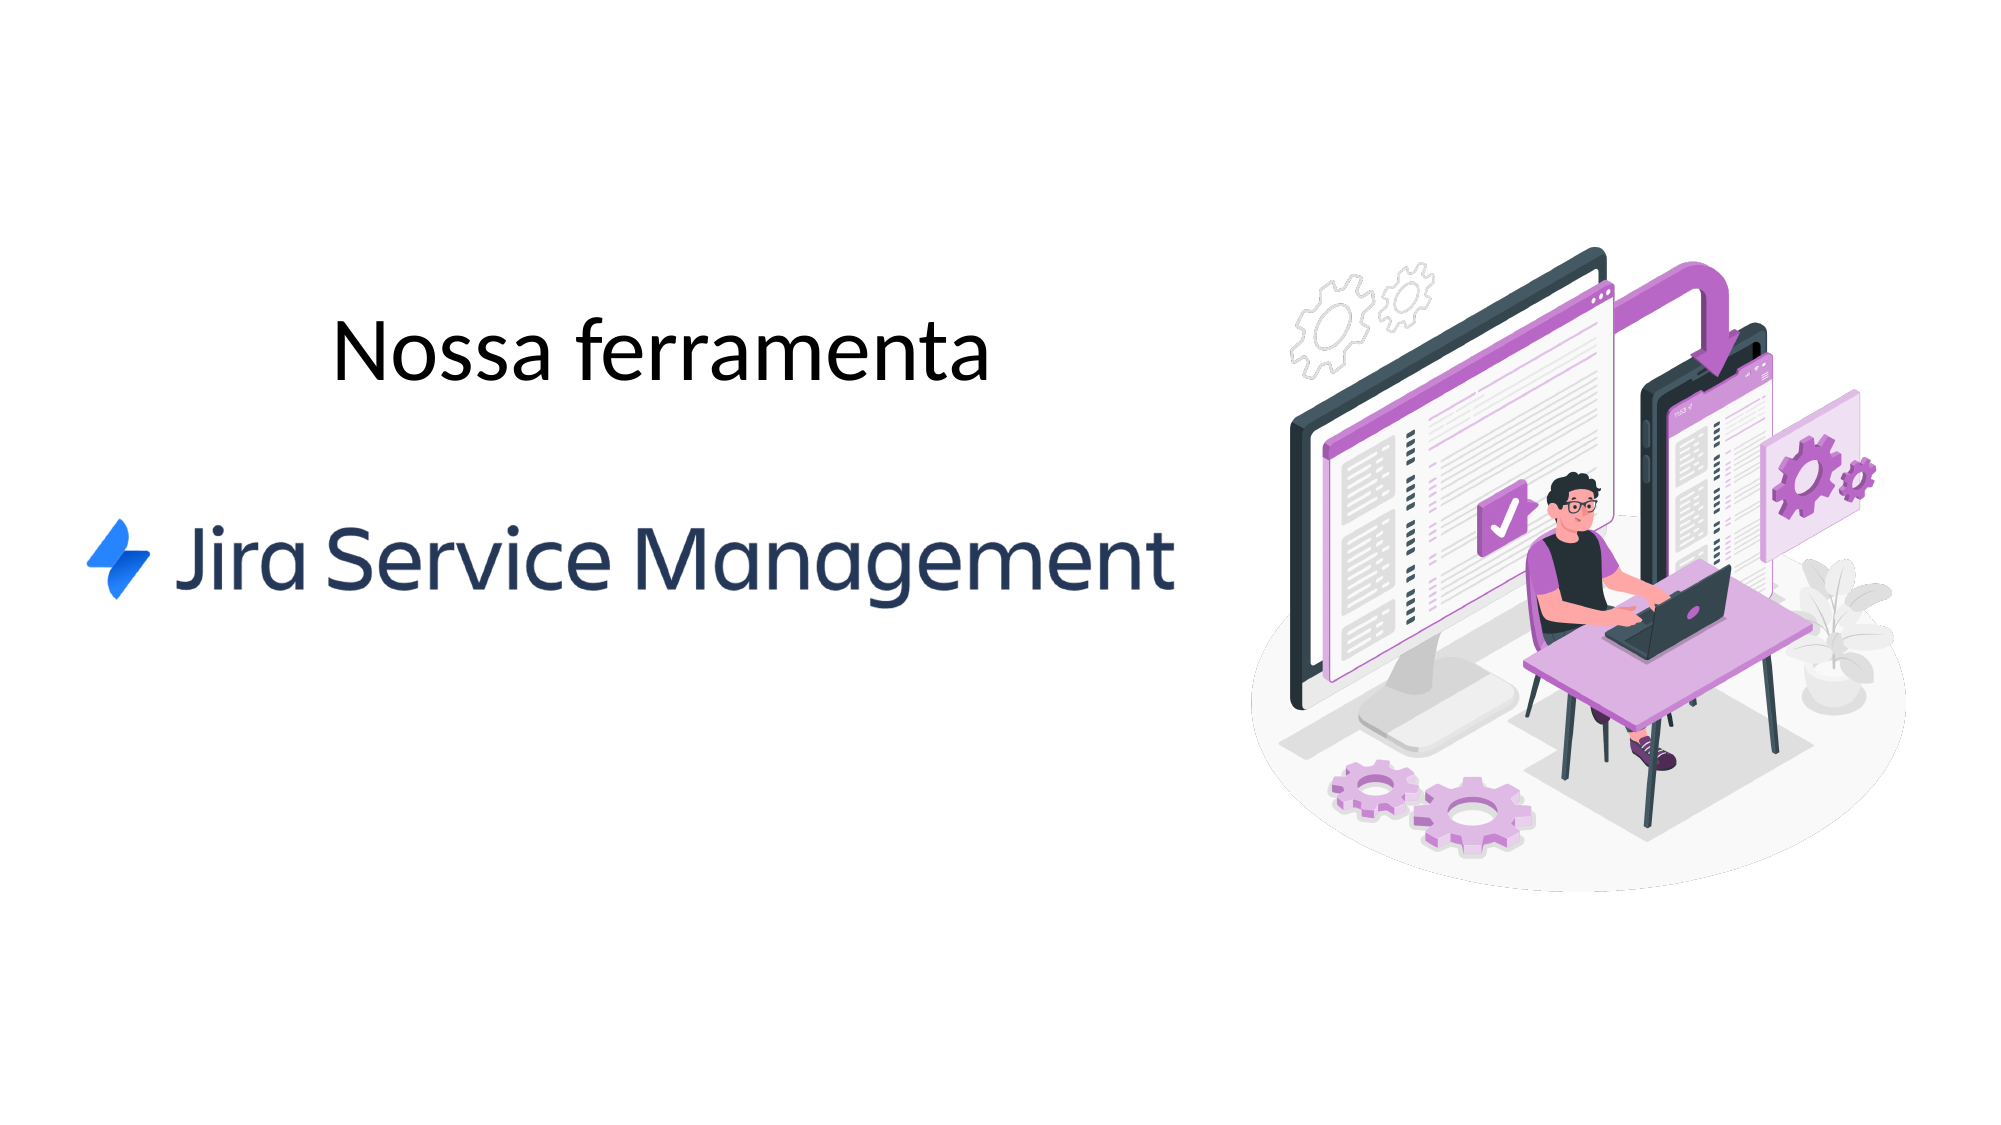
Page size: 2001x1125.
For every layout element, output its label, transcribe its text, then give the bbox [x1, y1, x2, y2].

picture [1235, 220, 1921, 905]
text_box Nossa ferramenta [316, 280, 1034, 406]
picture [79, 483, 1182, 642]
